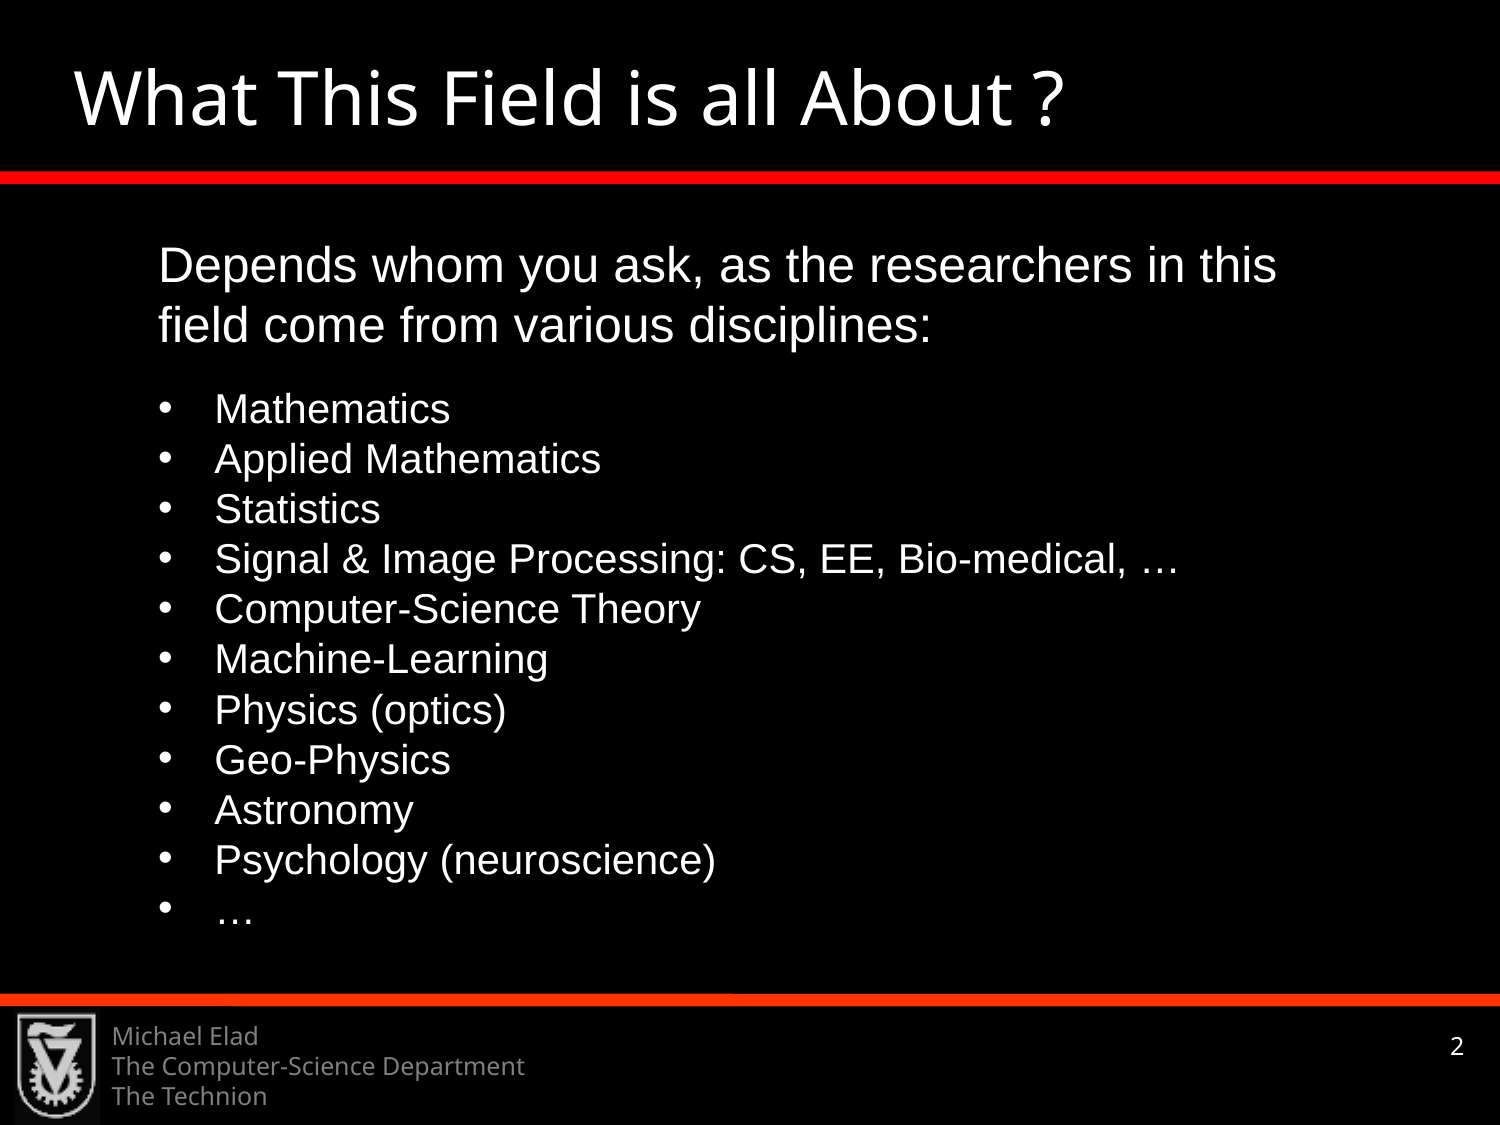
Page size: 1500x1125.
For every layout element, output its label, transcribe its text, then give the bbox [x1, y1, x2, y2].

text_box What This Field is all About ? [0, 24, 1481, 165]
footer Michael Elad The Computer-Science Department The Technion [96, 1012, 771, 1125]
picture [14, 1009, 100, 1125]
text_box Depends whom you ask, as the researchers in this field come from various disciplines: Mathematics Applied Mathematics Statistics Signal & Image Processing: CS, EE, Bio-medical, … Computer-Science Theory Machine-Learning Physics (optics) Geo-Physics Astronomy Psychology (neuroscience) … [143, 224, 1338, 940]
slide_number 2 [1166, 1023, 1480, 1099]
